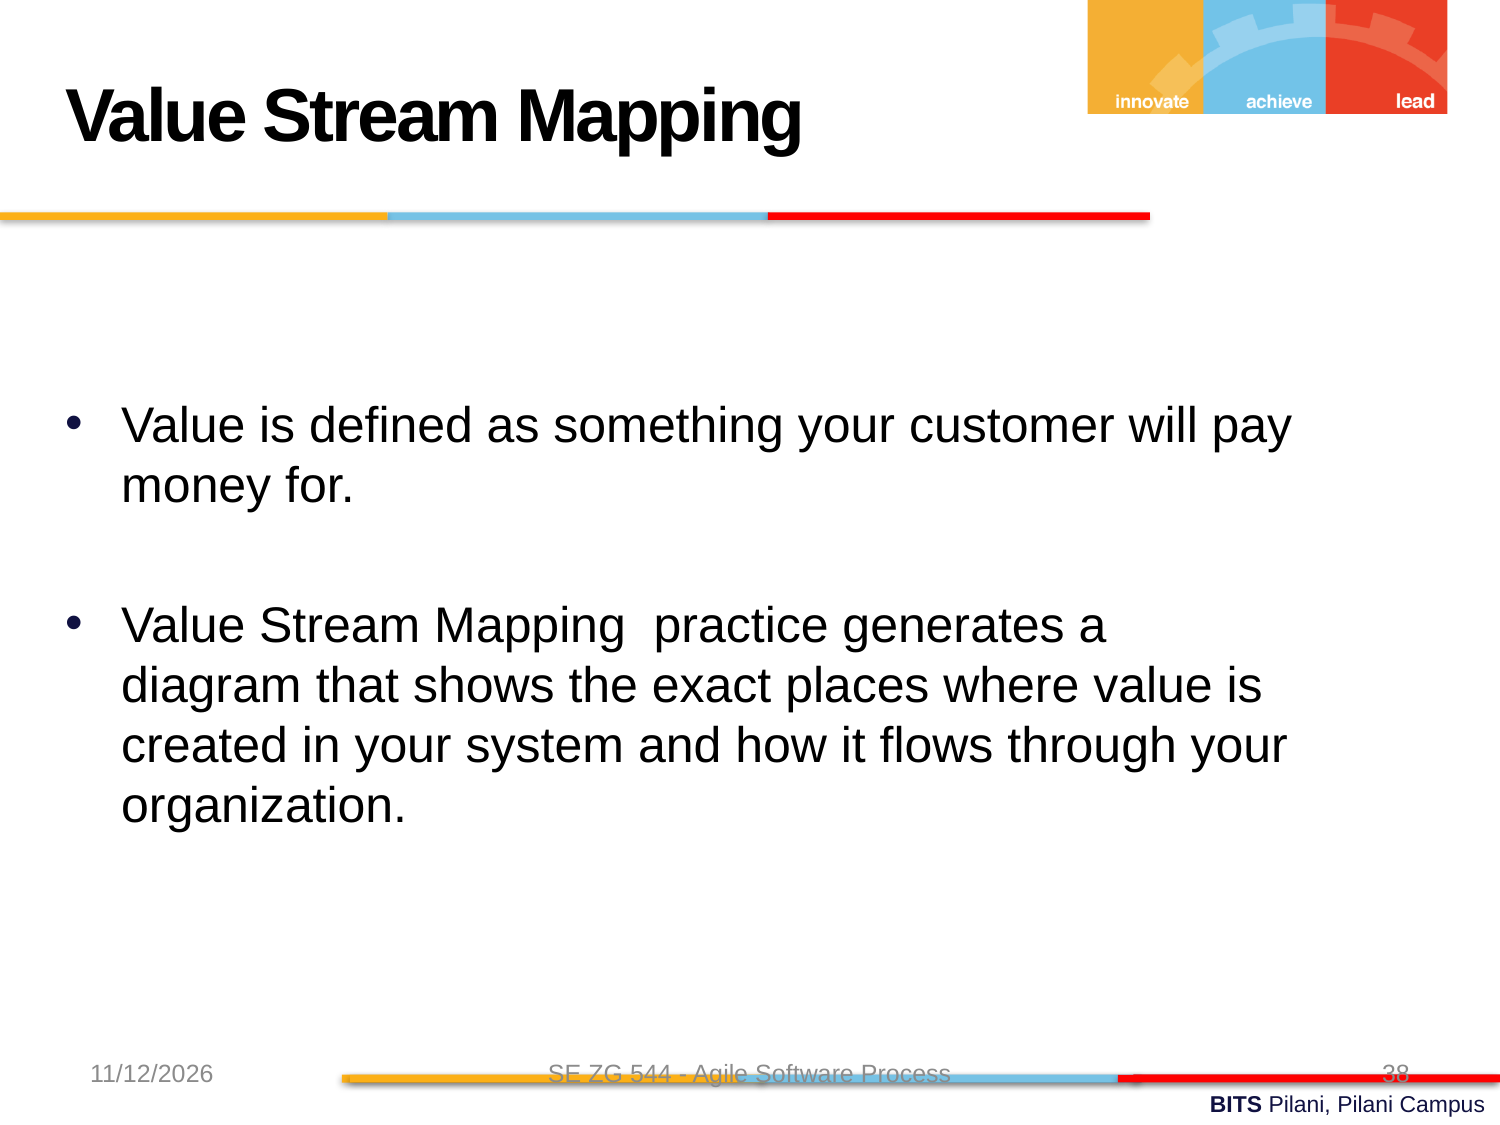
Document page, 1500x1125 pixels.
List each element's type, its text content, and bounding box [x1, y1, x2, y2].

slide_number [75, 1042, 425, 1103]
list Value Stream Mapping [50, 24, 1088, 213]
picture [1087, 0, 1448, 114]
list Value is defined as something your customer will pay money for. Value Stream Mapping practice generates a diagram that shows the exact places where value is created in your system and how it flows through your organization. [50, 245, 1400, 988]
footer SE ZG 544 - Agile Software Process [512, 1042, 988, 1103]
slide_number 38 [1074, 1042, 1425, 1103]
